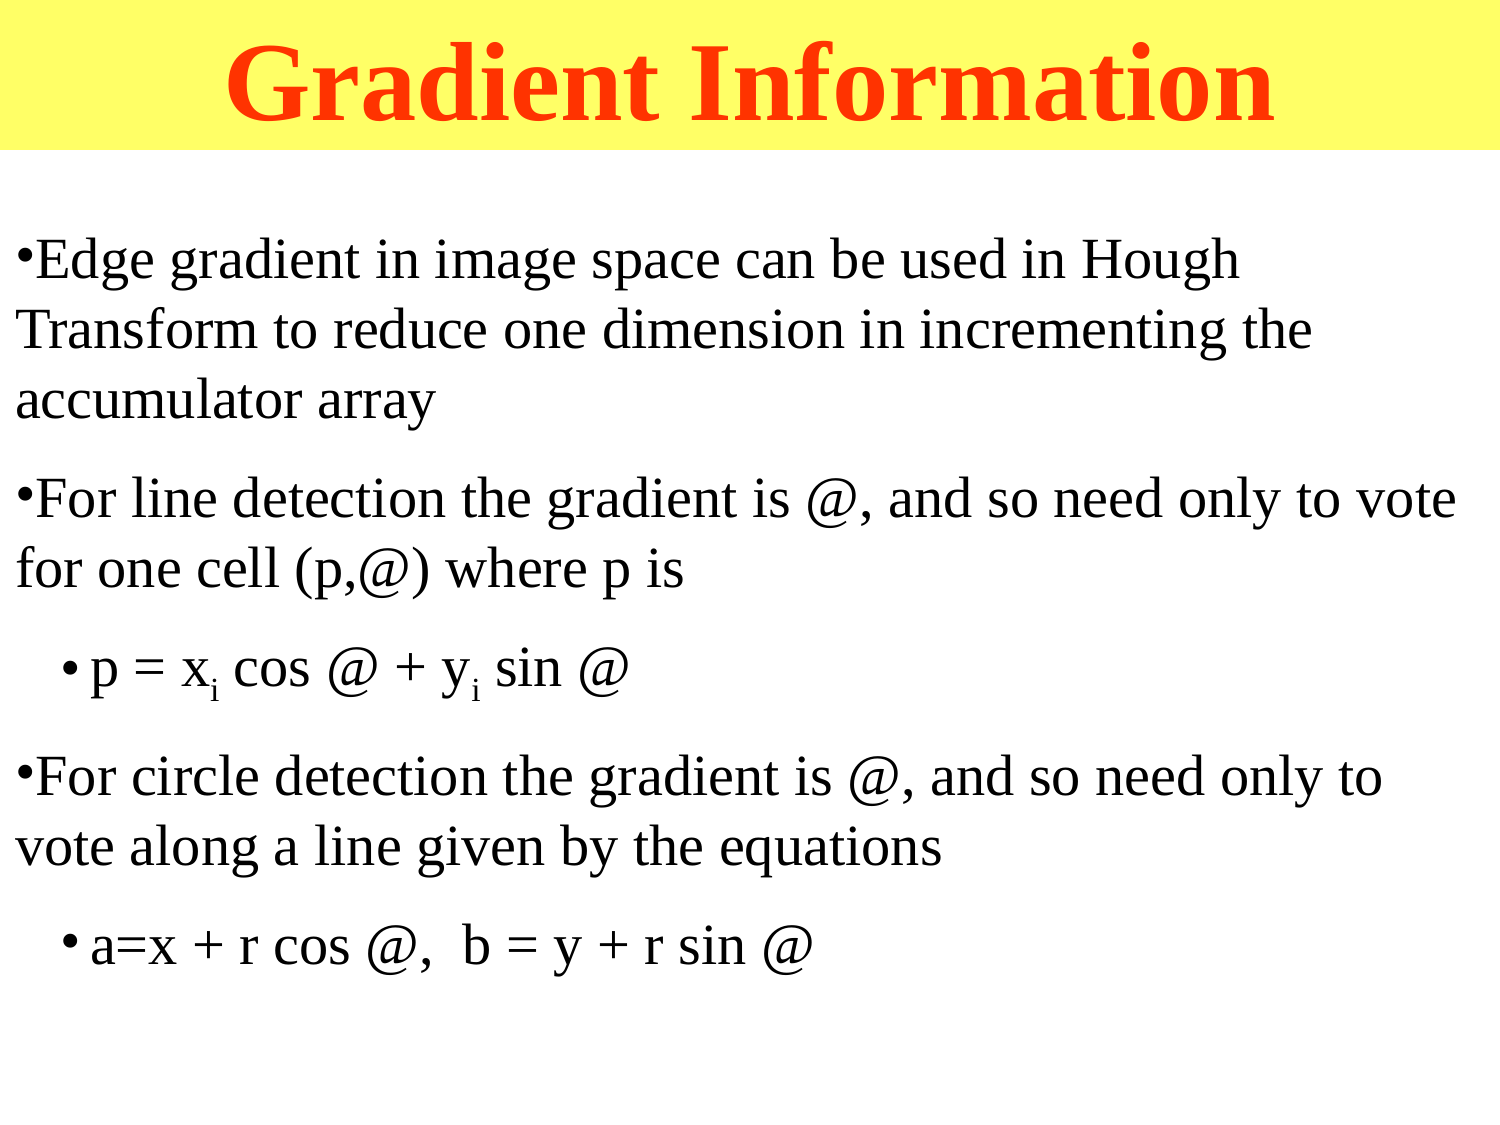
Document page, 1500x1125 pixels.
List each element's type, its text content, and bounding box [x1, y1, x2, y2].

text_box Edge gradient in image space can be used in Hough Transform to reduce one dimension in incrementing the accumulator array For line detection the gradient is @, and so need only to vote for one cell (p,@) where p is p = xi cos @ + yi sin @ For circle detection the gradient is @, and so need only to vote along a line given by the equations a=x + r cos @, b = y + r sin @ [0, 212, 1500, 984]
text_box Gradient Information [0, 0, 1500, 150]
